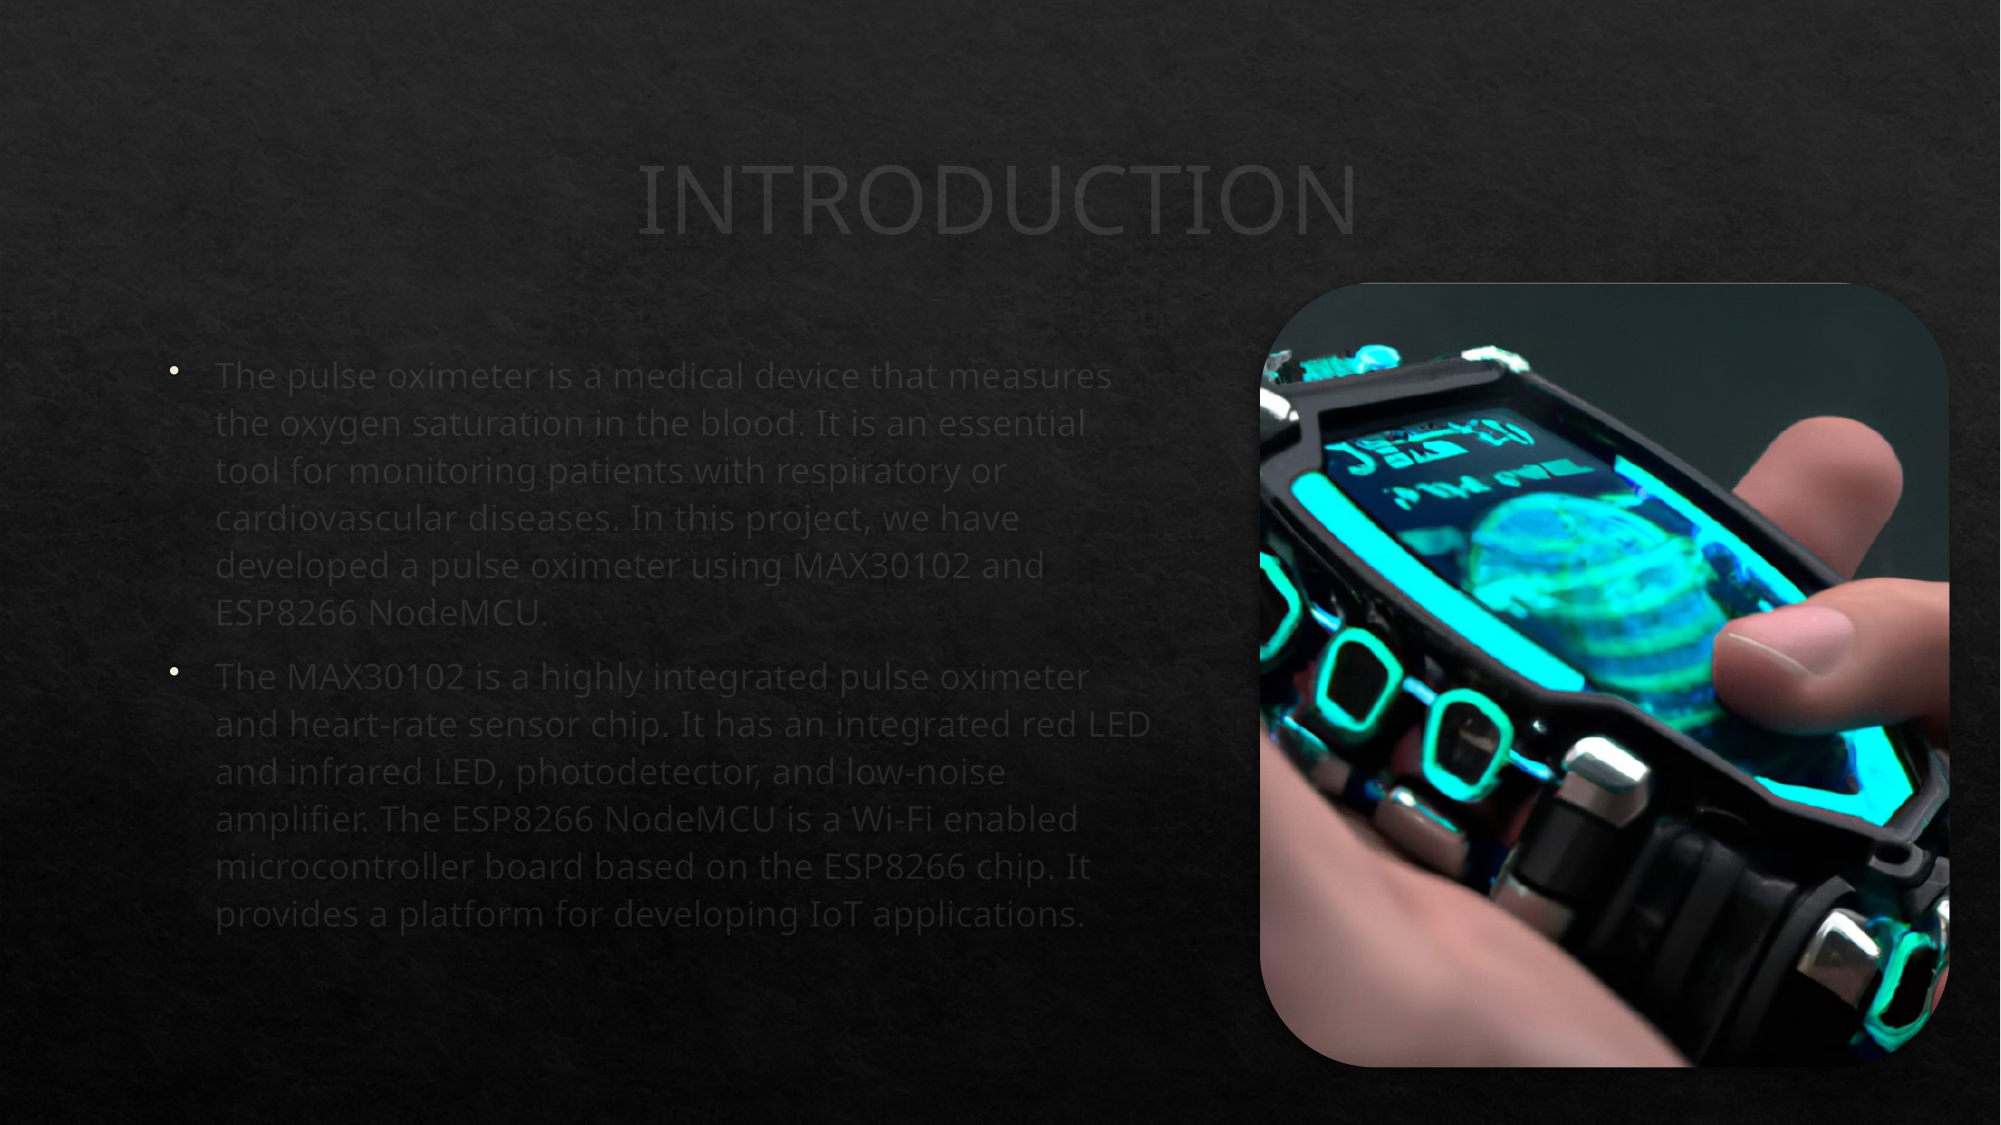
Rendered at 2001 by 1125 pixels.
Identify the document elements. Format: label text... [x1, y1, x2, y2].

title INTRODUCTION [149, 99, 1849, 307]
list The pulse oximeter is a medical device that measures the oxygen saturation in the blood. It is an essential tool for monitoring patients with respiratory or cardiovascular diseases. In this project, we have developed a pulse oximeter using MAX30102 and ESP8266 NodeMCU. The MAX30102 is a highly integrated pulse oximeter and heart-rate sensor chip. It has an integrated red LED and infrared LED, photodetector, and low-noise amplifier. The ESP8266 NodeMCU is a Wi-Fi enabled microcontroller board based on the ESP8266 chip. It provides a platform for developing IoT applications. [149, 340, 1175, 950]
picture [1259, 282, 1951, 1068]
